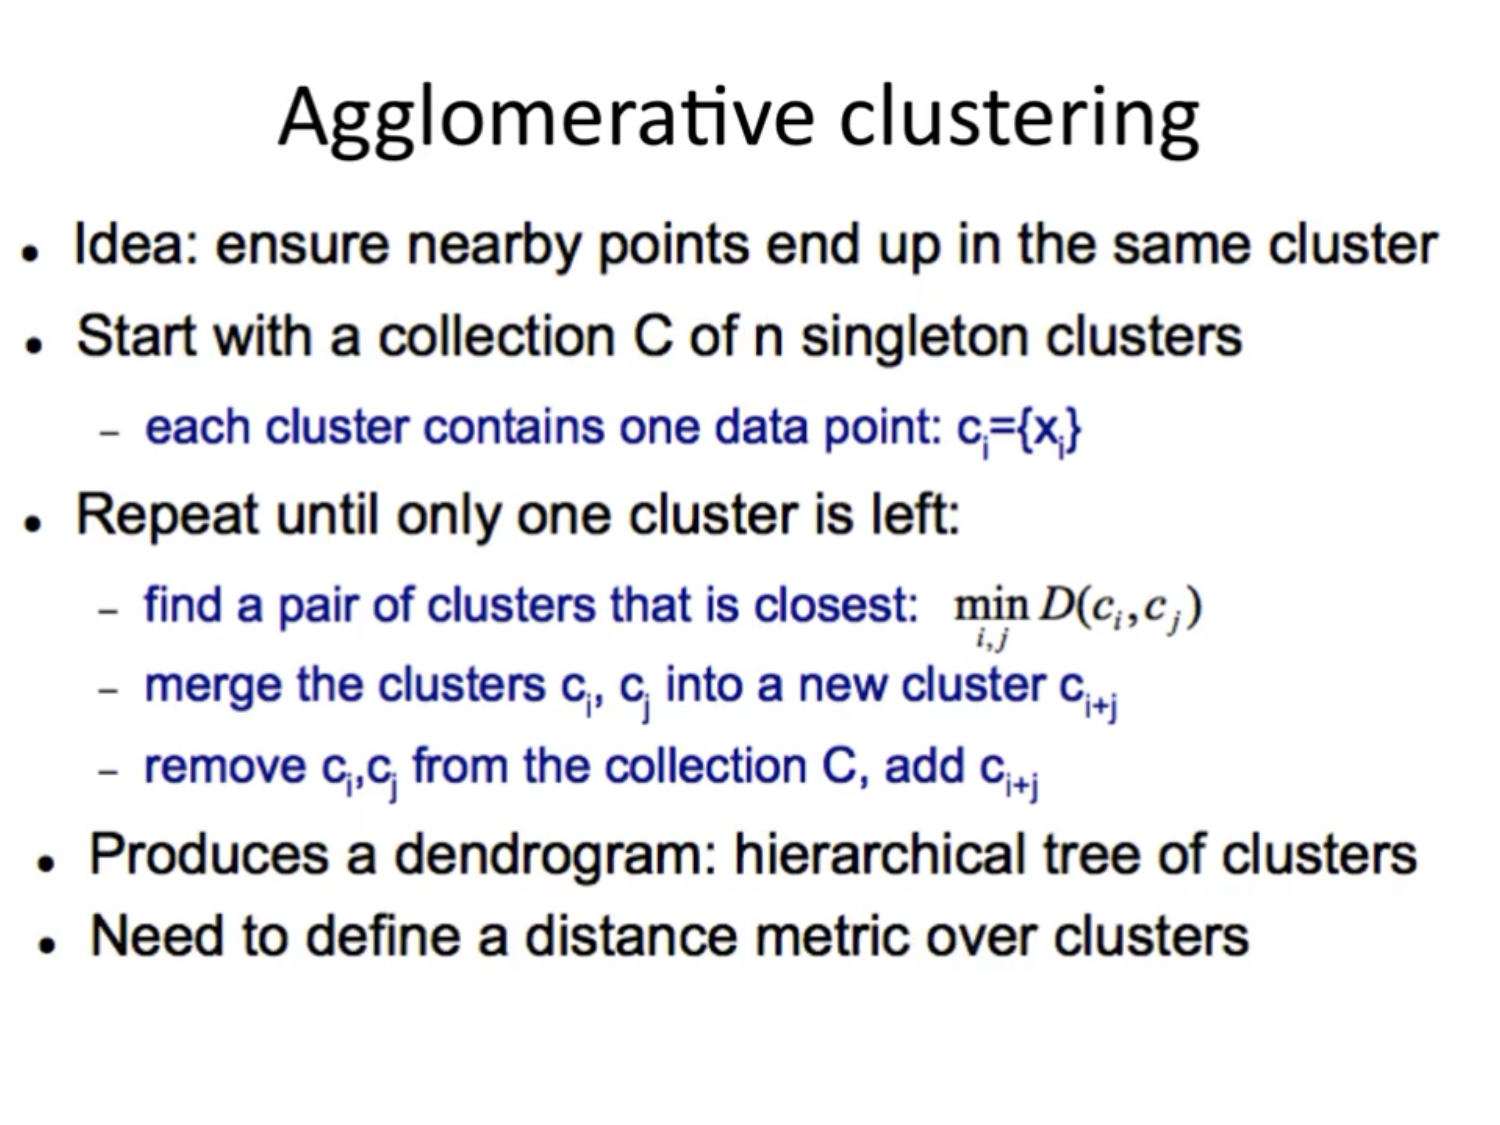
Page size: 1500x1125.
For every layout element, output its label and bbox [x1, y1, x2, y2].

picture [17, 62, 1483, 1063]
